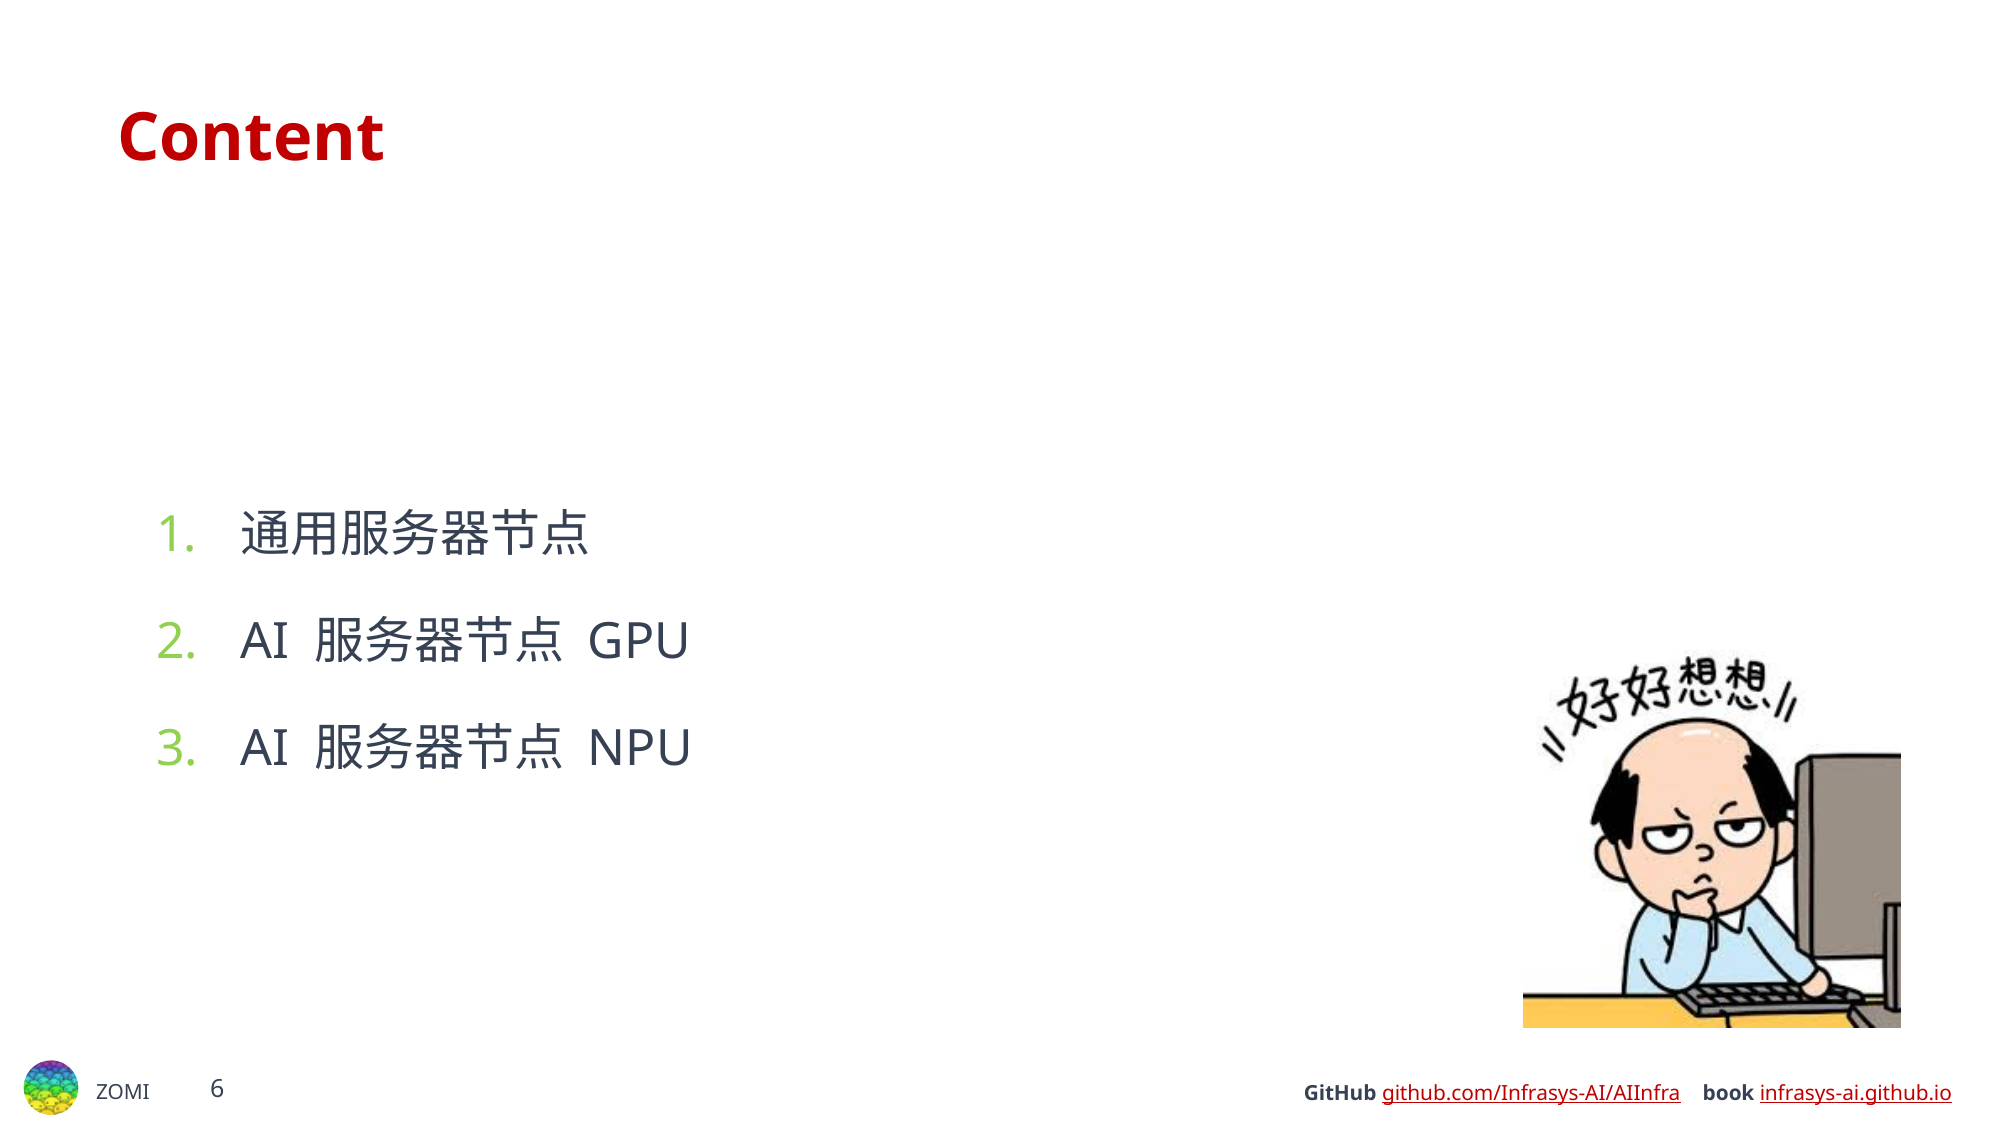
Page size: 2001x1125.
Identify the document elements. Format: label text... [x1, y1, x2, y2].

title Content [102, 85, 1901, 183]
list 通用服务器节点 AI 服务器节点 GPU AI 服务器节点 NPU [102, 204, 1901, 1043]
picture [23, 1060, 79, 1115]
